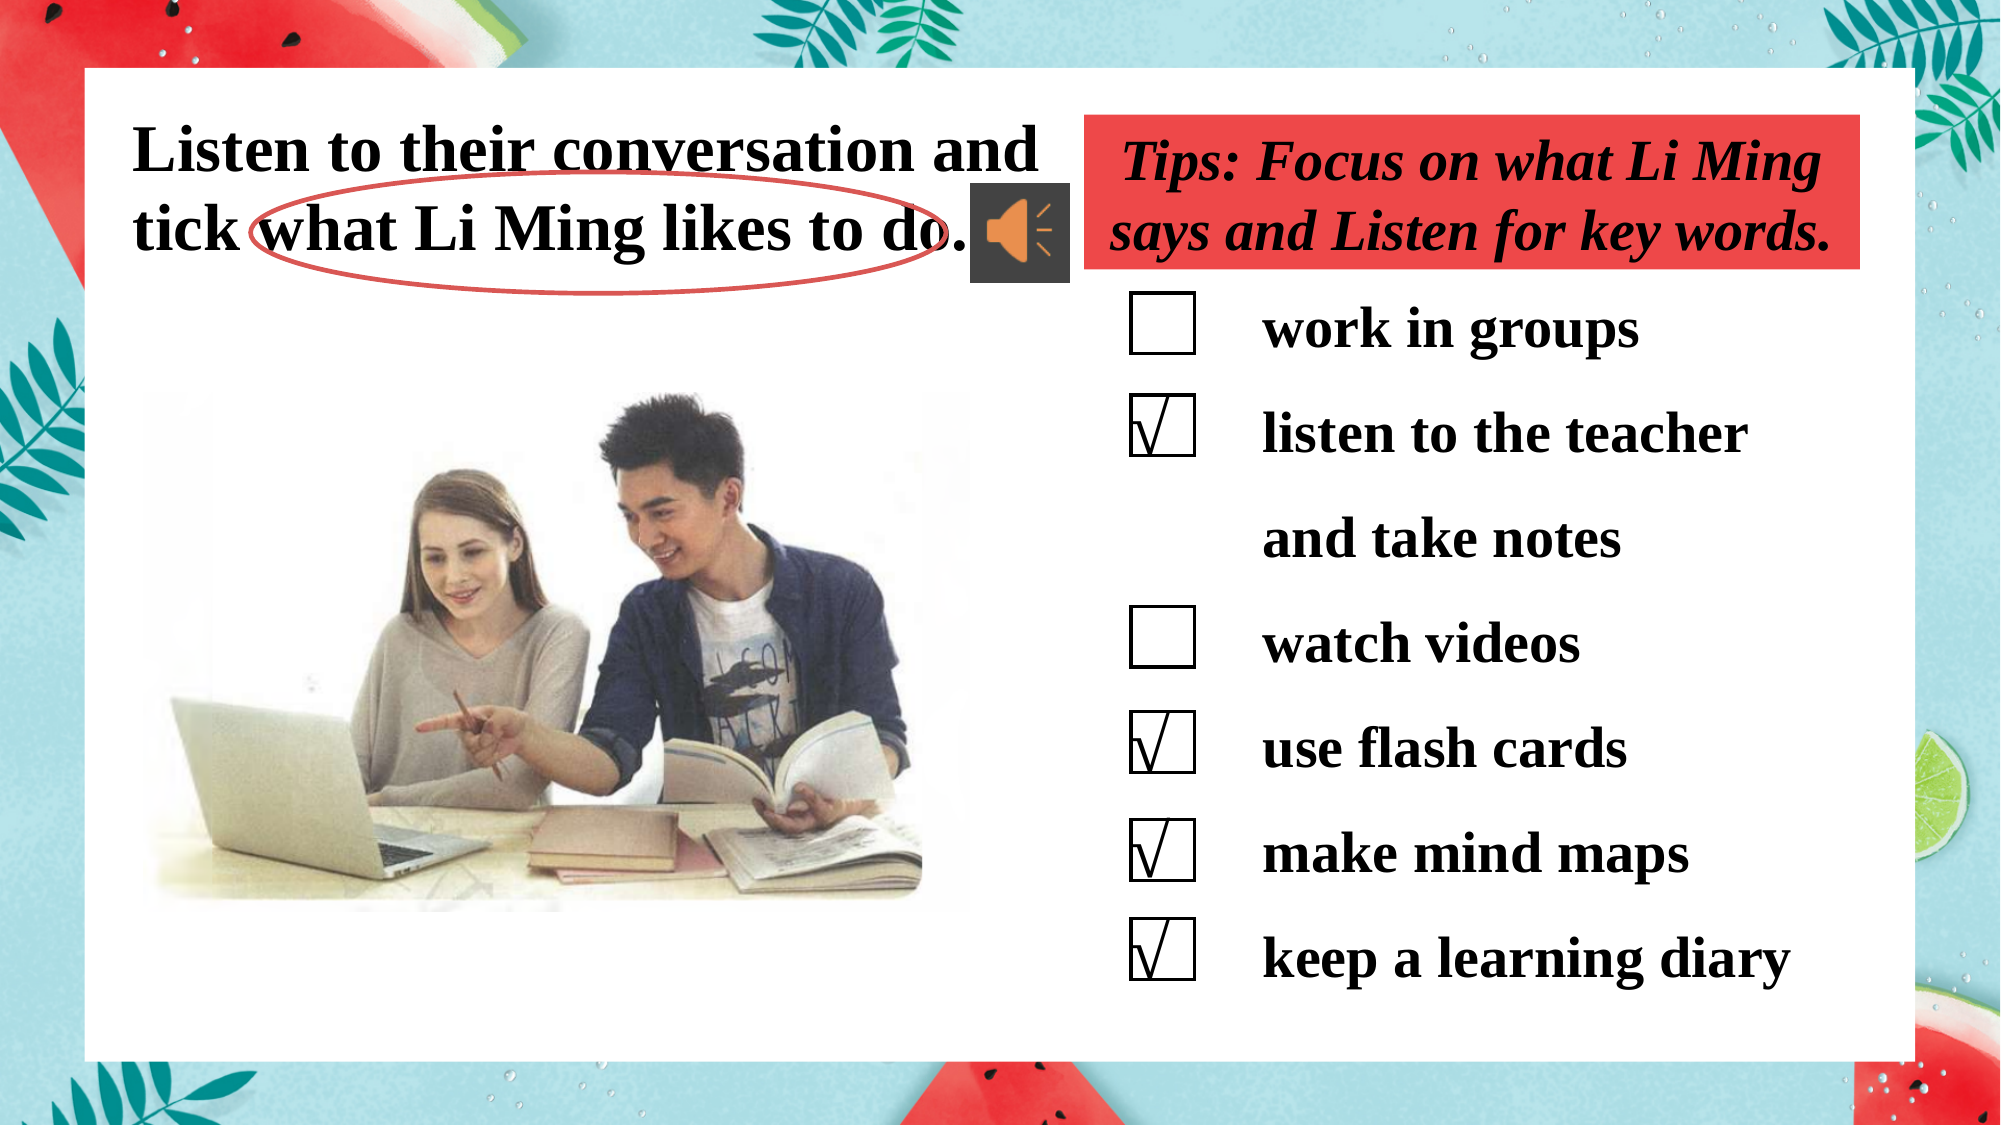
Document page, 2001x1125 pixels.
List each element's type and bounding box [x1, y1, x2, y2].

text_box [1130, 247, 1860, 1005]
picture [0, 0, 2001, 1125]
